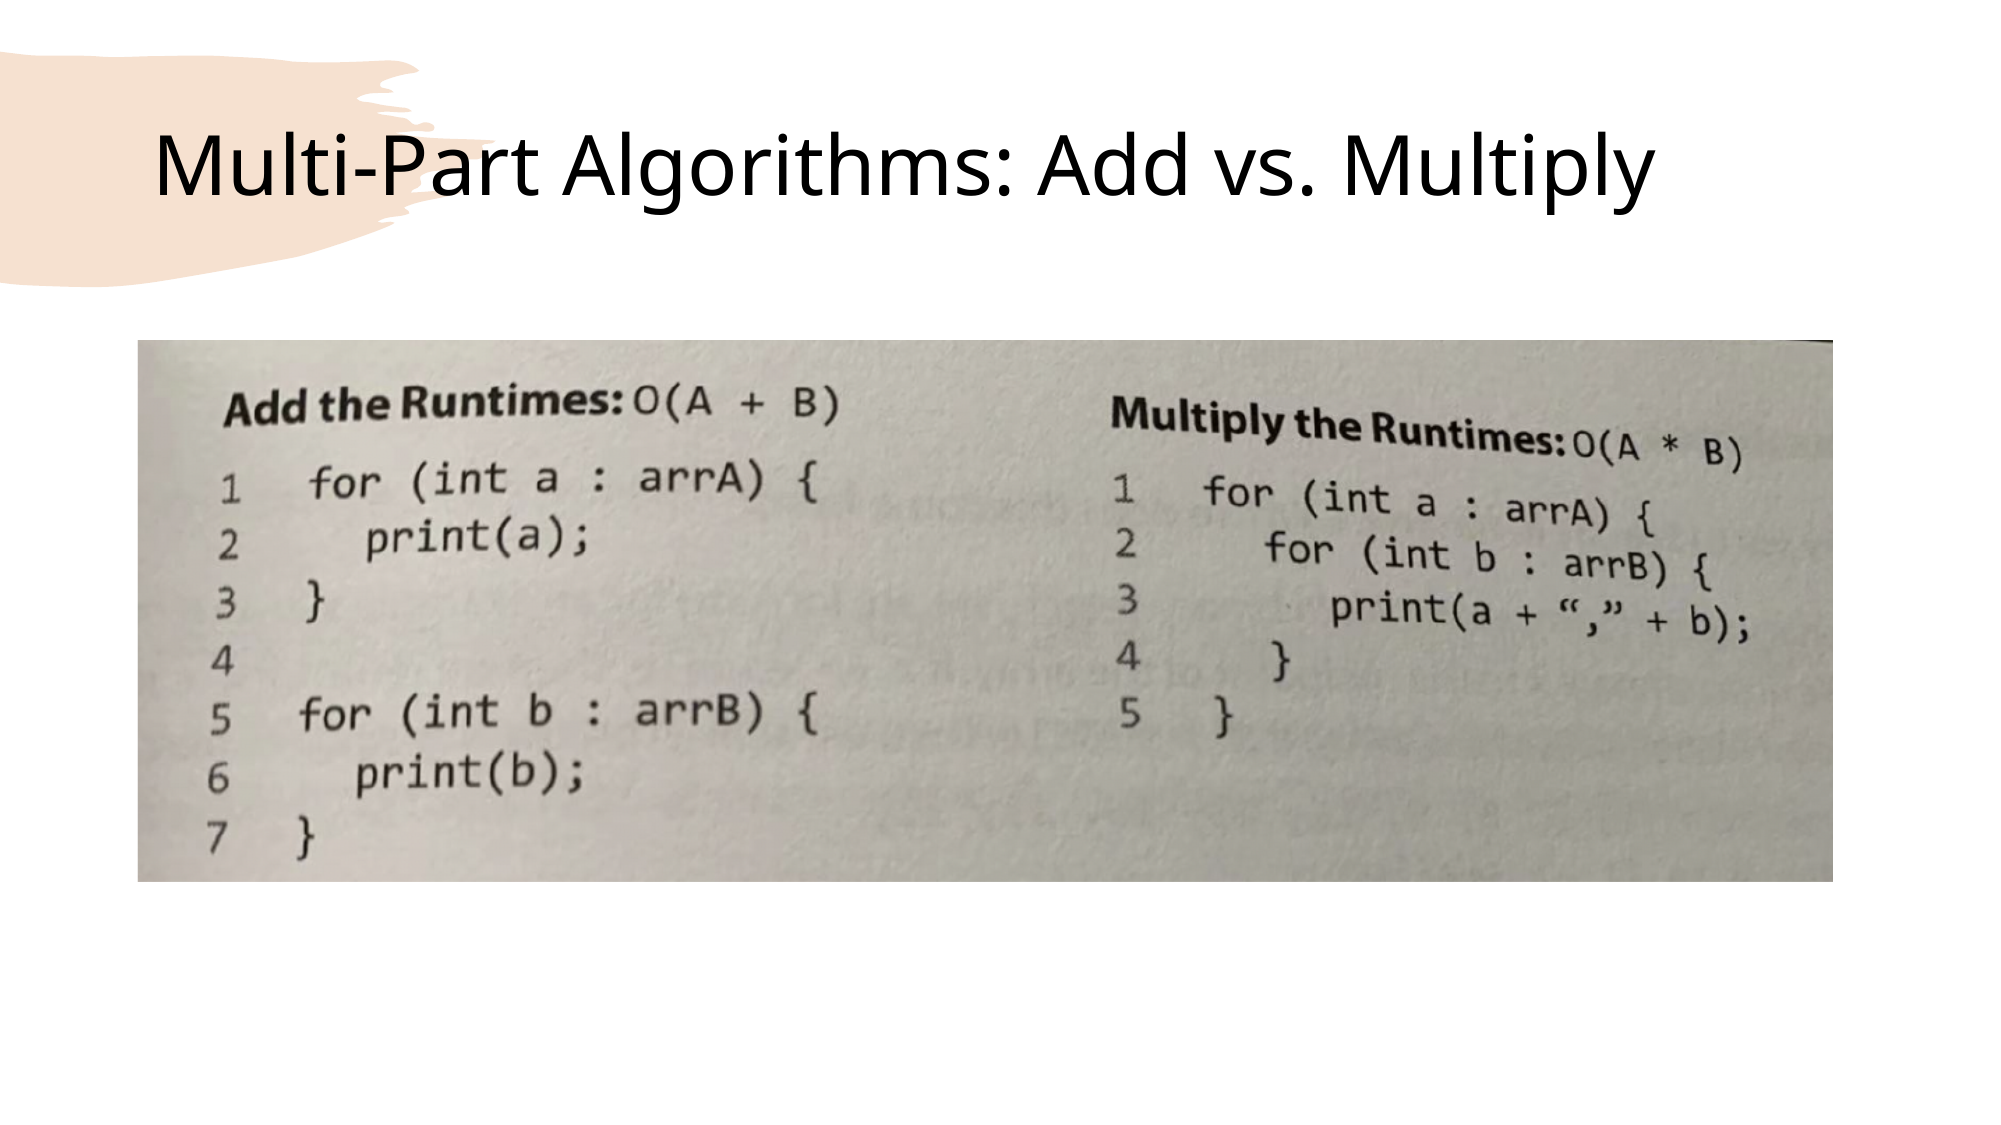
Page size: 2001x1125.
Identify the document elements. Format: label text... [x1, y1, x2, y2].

picture [139, 0, 1832, 1125]
title Multi-Part Algorithms: Add vs. Multiply [1256, 59, 1863, 278]
title Multi-Part Algorithms: Add vs. Multiply [137, 59, 713, 278]
